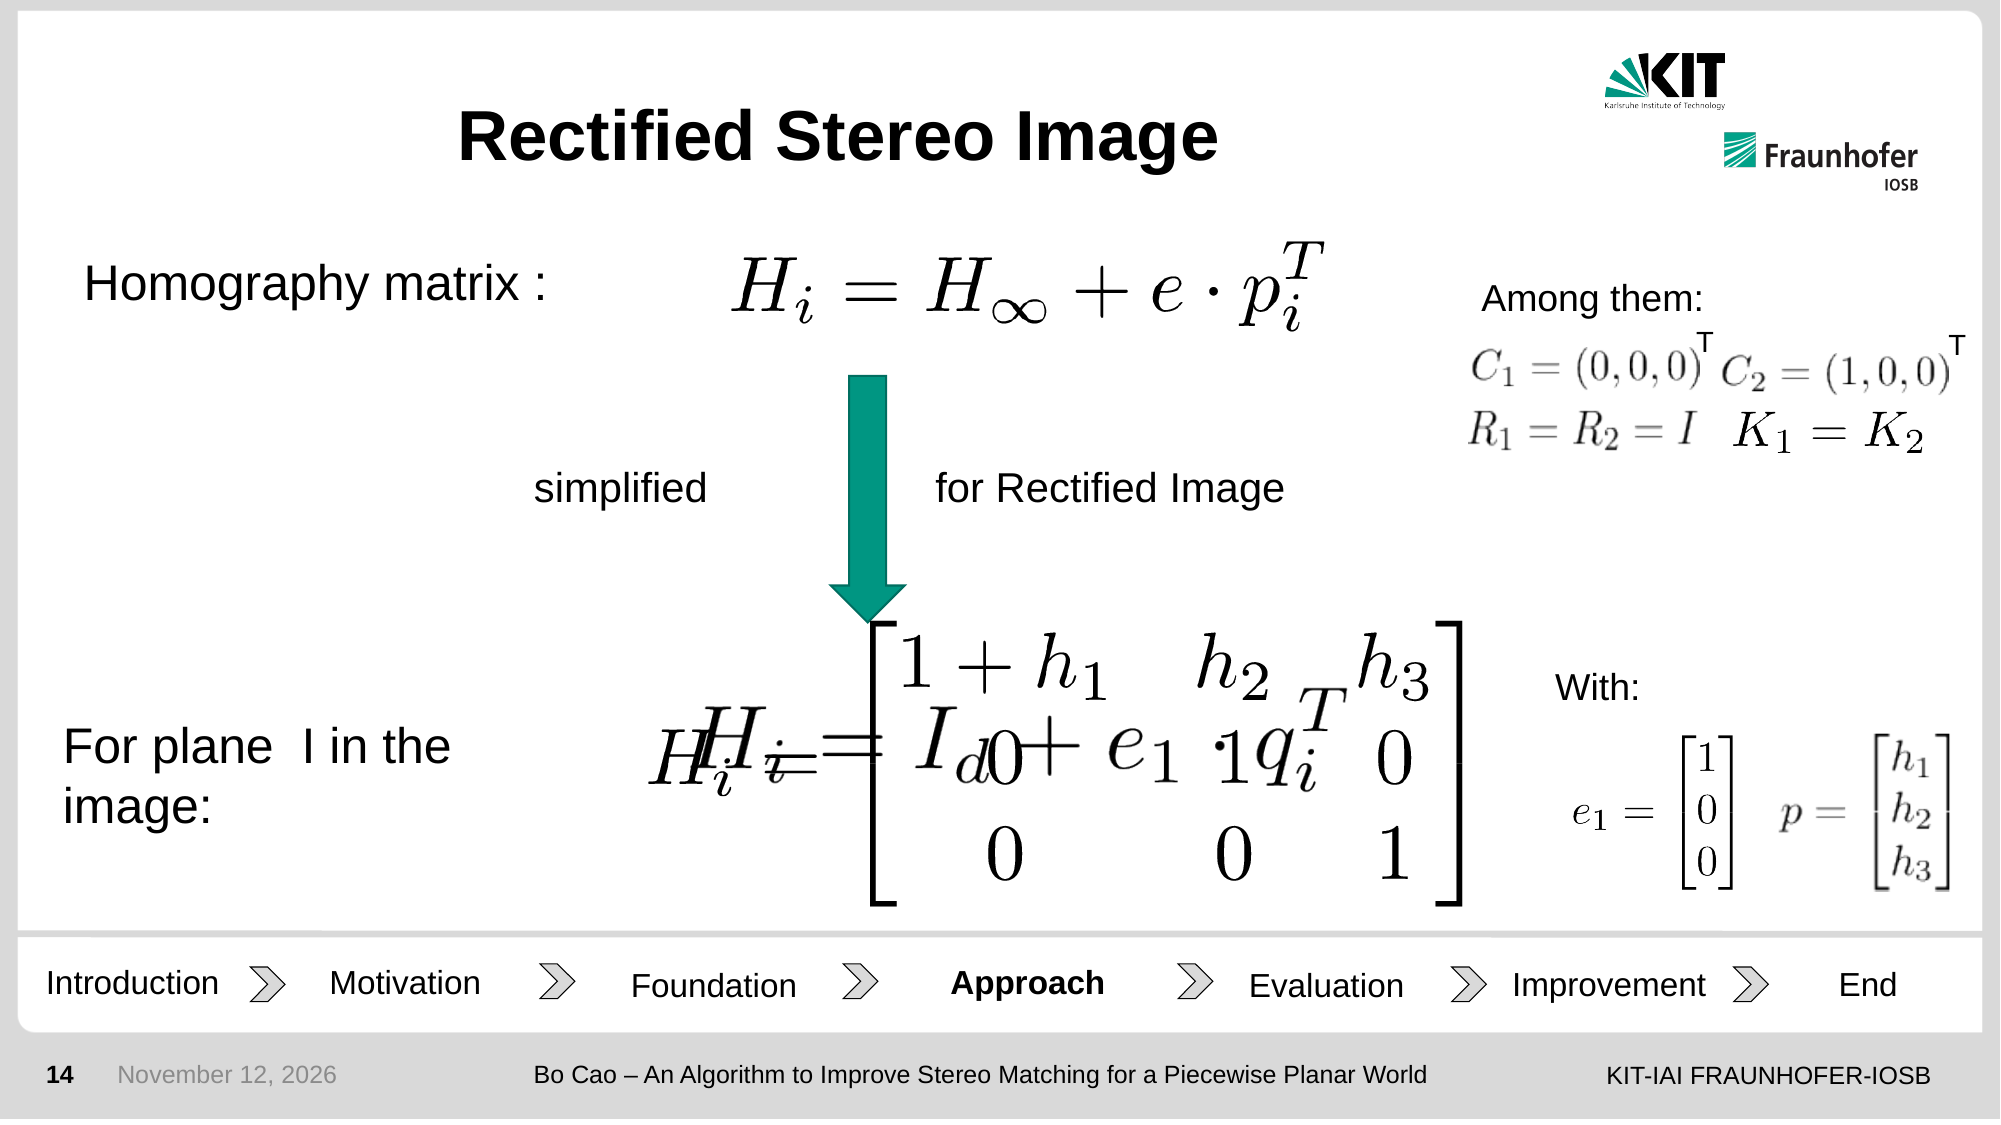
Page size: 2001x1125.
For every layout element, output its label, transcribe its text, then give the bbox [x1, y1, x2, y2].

text_box [828, 374, 908, 615]
picture [0, 0, 2000, 1119]
text_box T [1933, 319, 1966, 369]
title Rectified Stereo Image [86, 72, 1592, 176]
text_box Among them: [1466, 266, 2000, 327]
text_box simplified [519, 453, 817, 518]
text_box for Rectified Image [909, 453, 1437, 519]
text_box T [1681, 316, 1713, 366]
text_box For plane I in the image: [48, 706, 624, 842]
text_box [7, 933, 1993, 1013]
text_box With: [1540, 655, 1704, 716]
text_box Homography matrix : [68, 243, 727, 319]
slide_number 14 [45, 1058, 118, 1119]
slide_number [118, 1058, 397, 1119]
